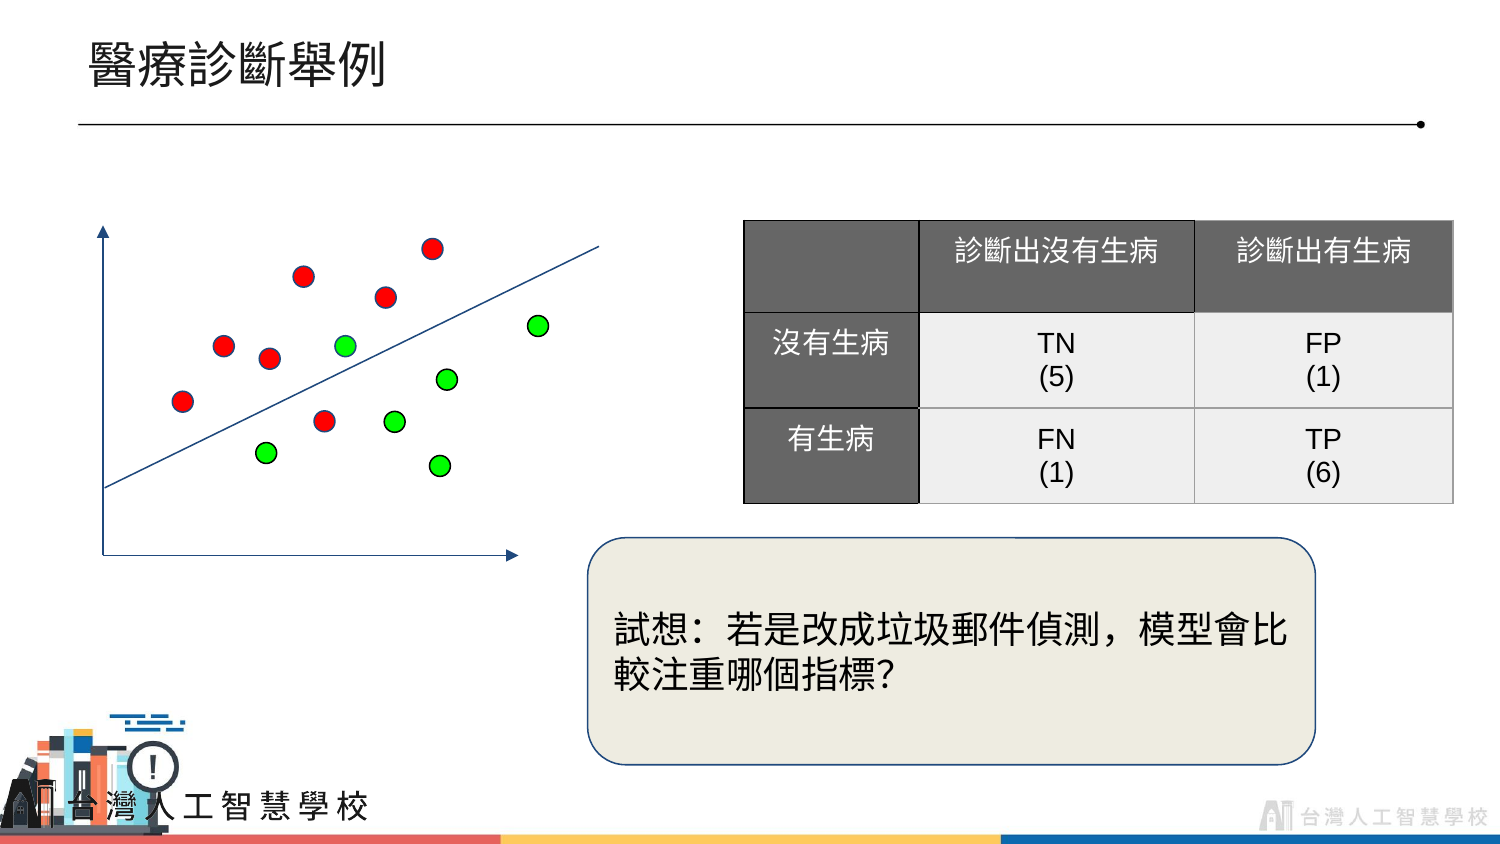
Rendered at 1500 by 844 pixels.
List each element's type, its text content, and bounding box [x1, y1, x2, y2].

table_cell 沒有生病 [745, 313, 918, 407]
table_header 診斷出沒有生病 [920, 221, 1194, 312]
text_box 試想：若是改成垃圾郵件偵測，模型會比較注重哪個指標？ [587, 537, 1316, 765]
table_cell TN (5) [920, 313, 1194, 407]
text_box [423, 238, 442, 244]
table_cell FN (1) [920, 409, 1194, 503]
table_cell TP (6) [1195, 409, 1452, 503]
title 醫療診斷舉例 [72, 18, 1409, 117]
table_cell 有生病 [745, 409, 918, 503]
picture [0, 0, 1500, 844]
table_header [745, 221, 918, 312]
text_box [104, 246, 600, 489]
table_cell FP (1) [1195, 313, 1452, 407]
table_header 診斷出有生病 [1195, 221, 1452, 312]
